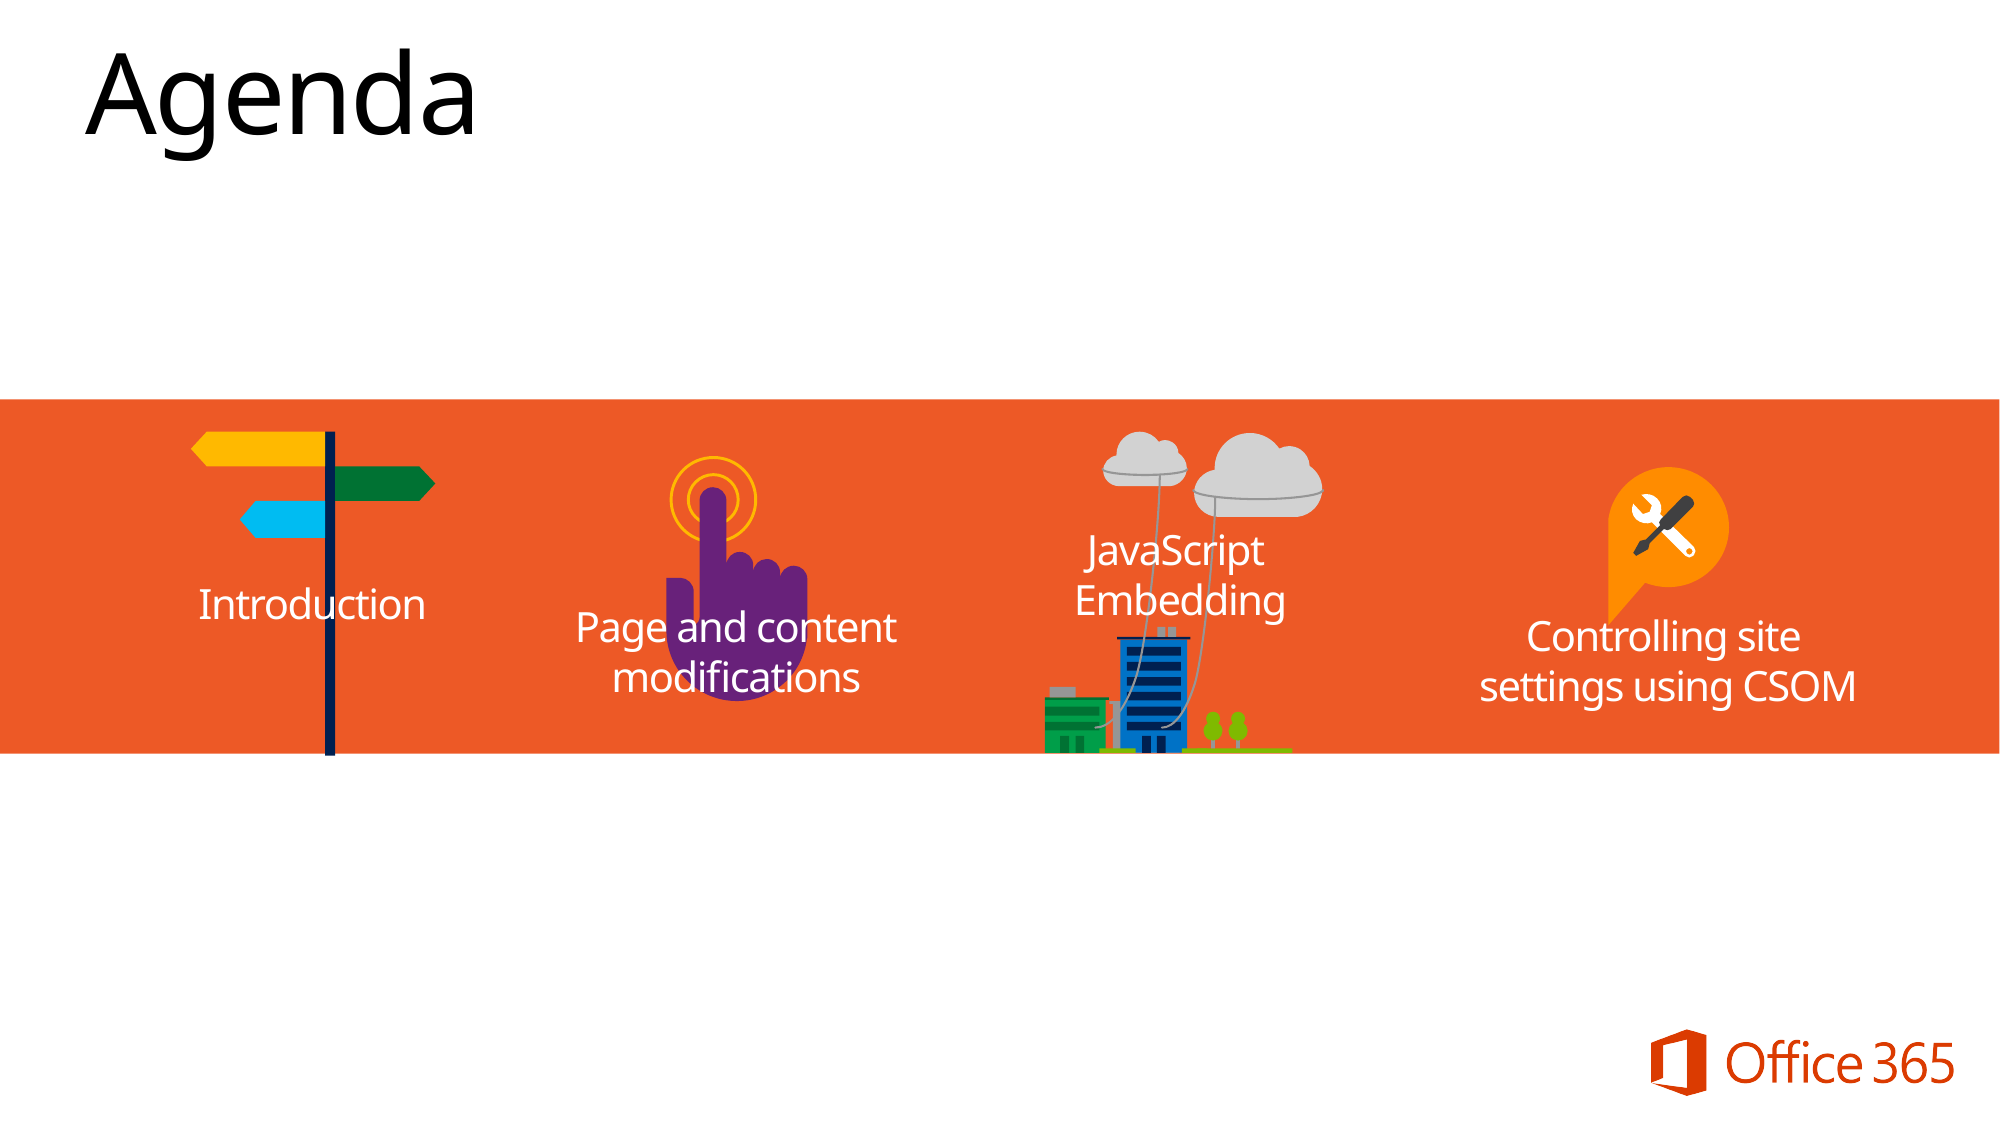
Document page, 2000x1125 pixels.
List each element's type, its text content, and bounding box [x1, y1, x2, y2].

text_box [584, 455, 888, 702]
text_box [189, 431, 436, 756]
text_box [1044, 431, 1325, 754]
title Agenda [85, 37, 1914, 161]
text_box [1488, 466, 1849, 711]
text_box [0, 399, 2000, 754]
picture [1622, 1000, 1981, 1125]
